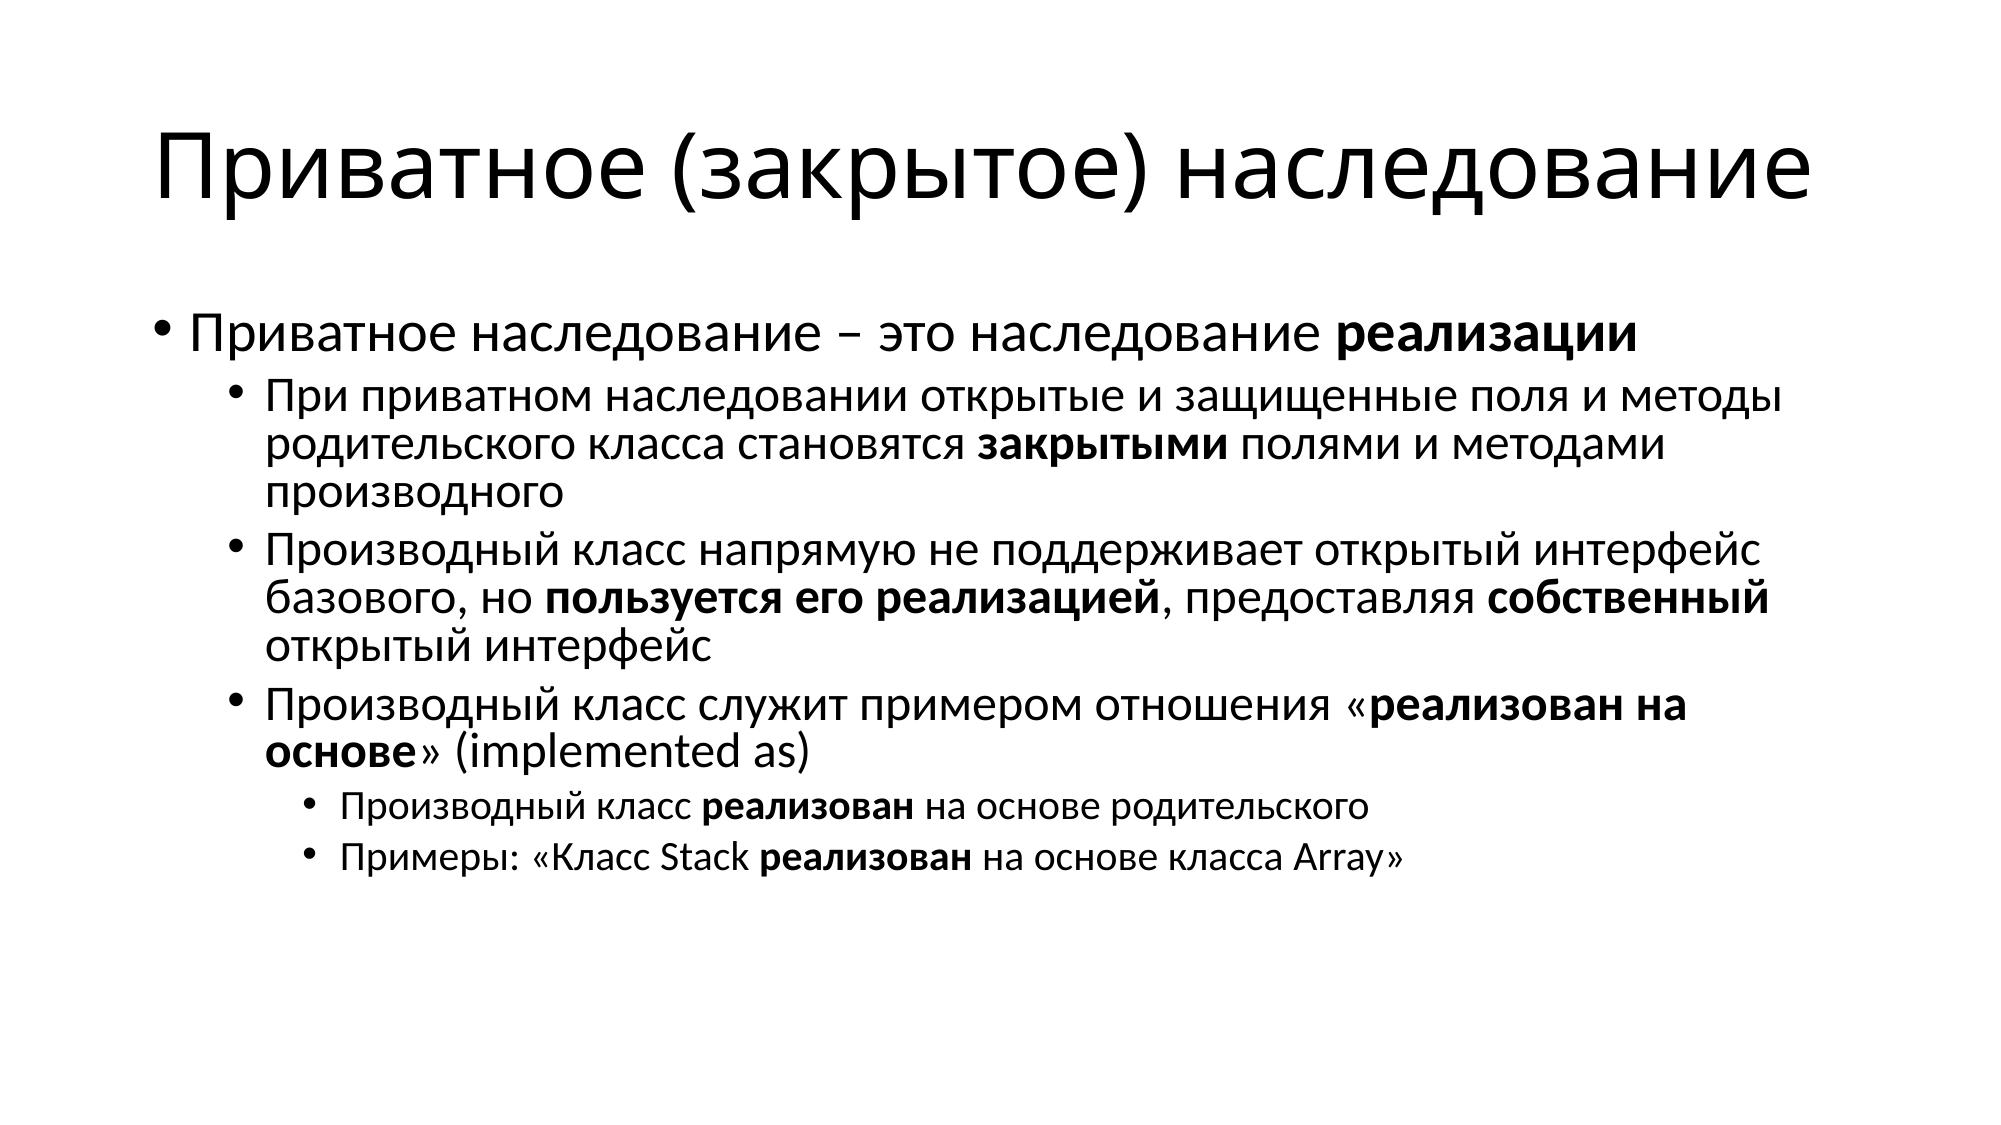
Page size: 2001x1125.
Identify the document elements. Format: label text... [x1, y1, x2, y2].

list Приватное наследование – это наследование реализации При приватном наследовании открытые и защищенные поля и методы родительского класса становятся закрытыми полями и методами производного Производный класс напрямую не поддерживает открытый интерфейс базового, но пользуется его реализацией, предоставляя собственный открытый интерфейс Производный класс служит примером отношения «реализован на основе» (implemented as) Производный класс реализован на основе родительского Примеры: «Класс Stack реализован на основе класса Array» [137, 299, 1863, 1014]
title Приватное (закрытое) наследование [137, 59, 1863, 278]
